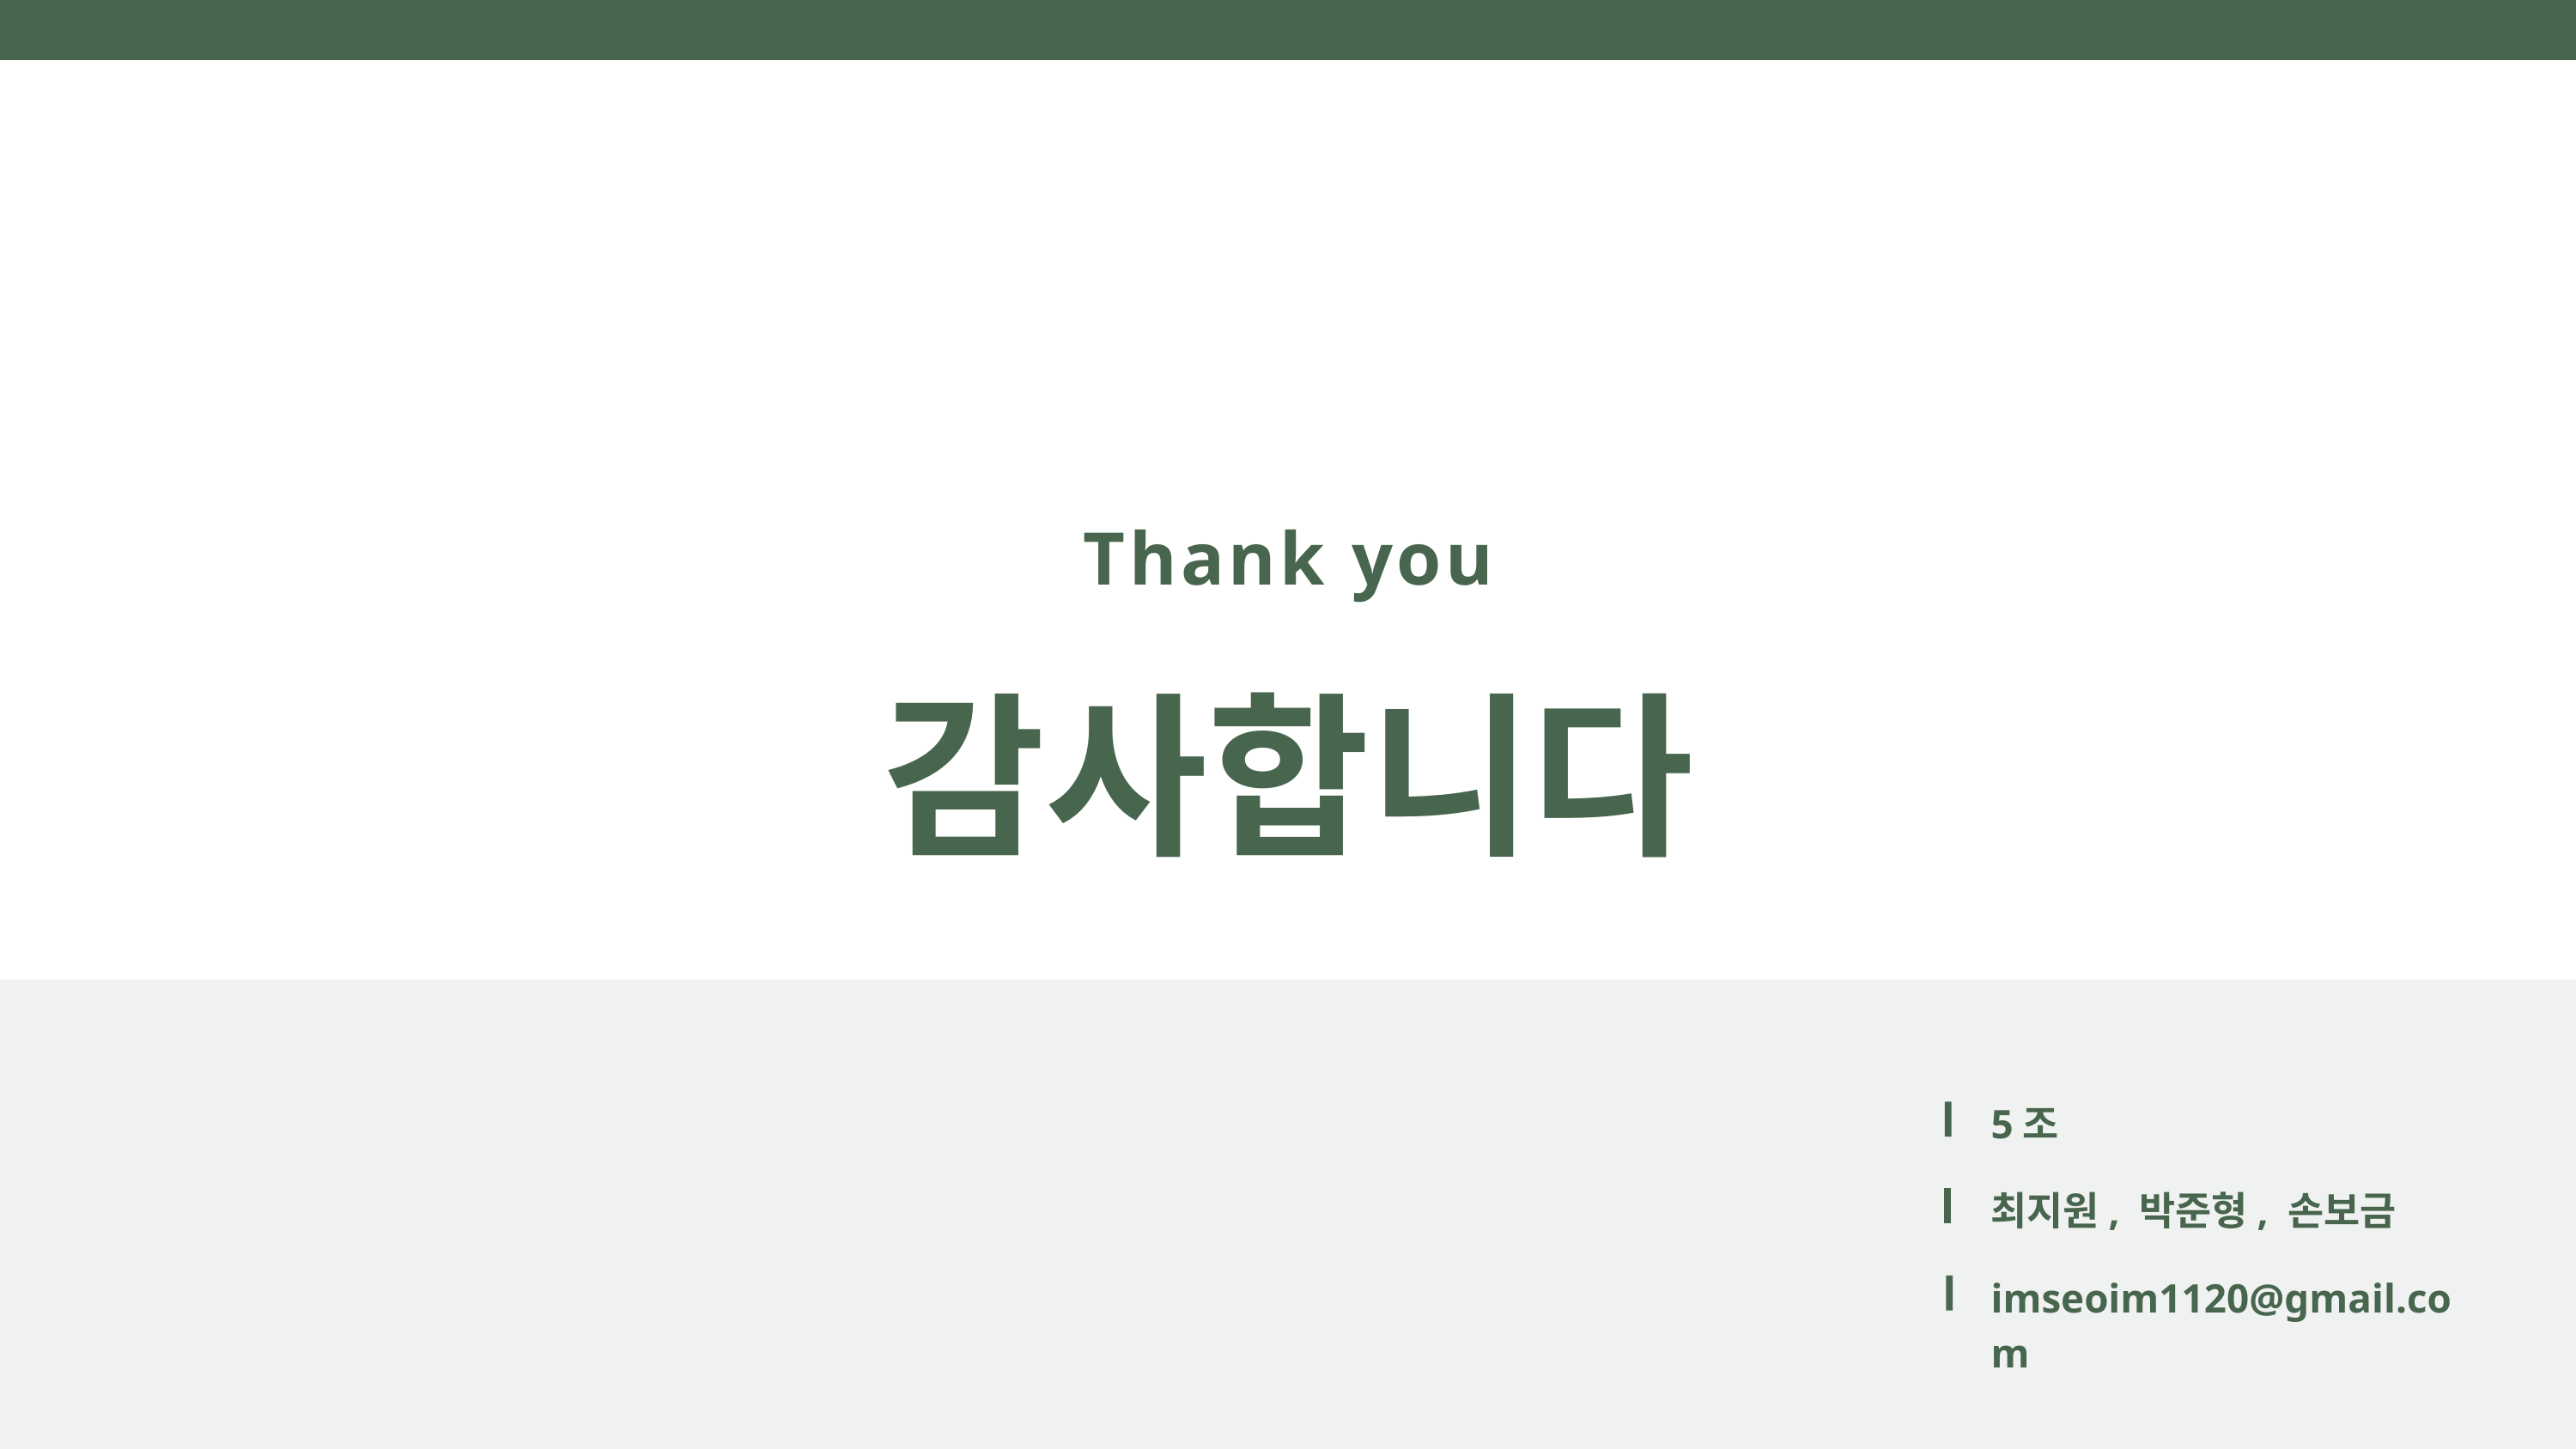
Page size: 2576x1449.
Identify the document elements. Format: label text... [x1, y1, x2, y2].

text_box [0, 979, 2576, 1449]
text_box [0, 0, 2576, 61]
text_box 감사합니다 [510, 629, 2067, 877]
text_box Thank you [678, 498, 1899, 600]
